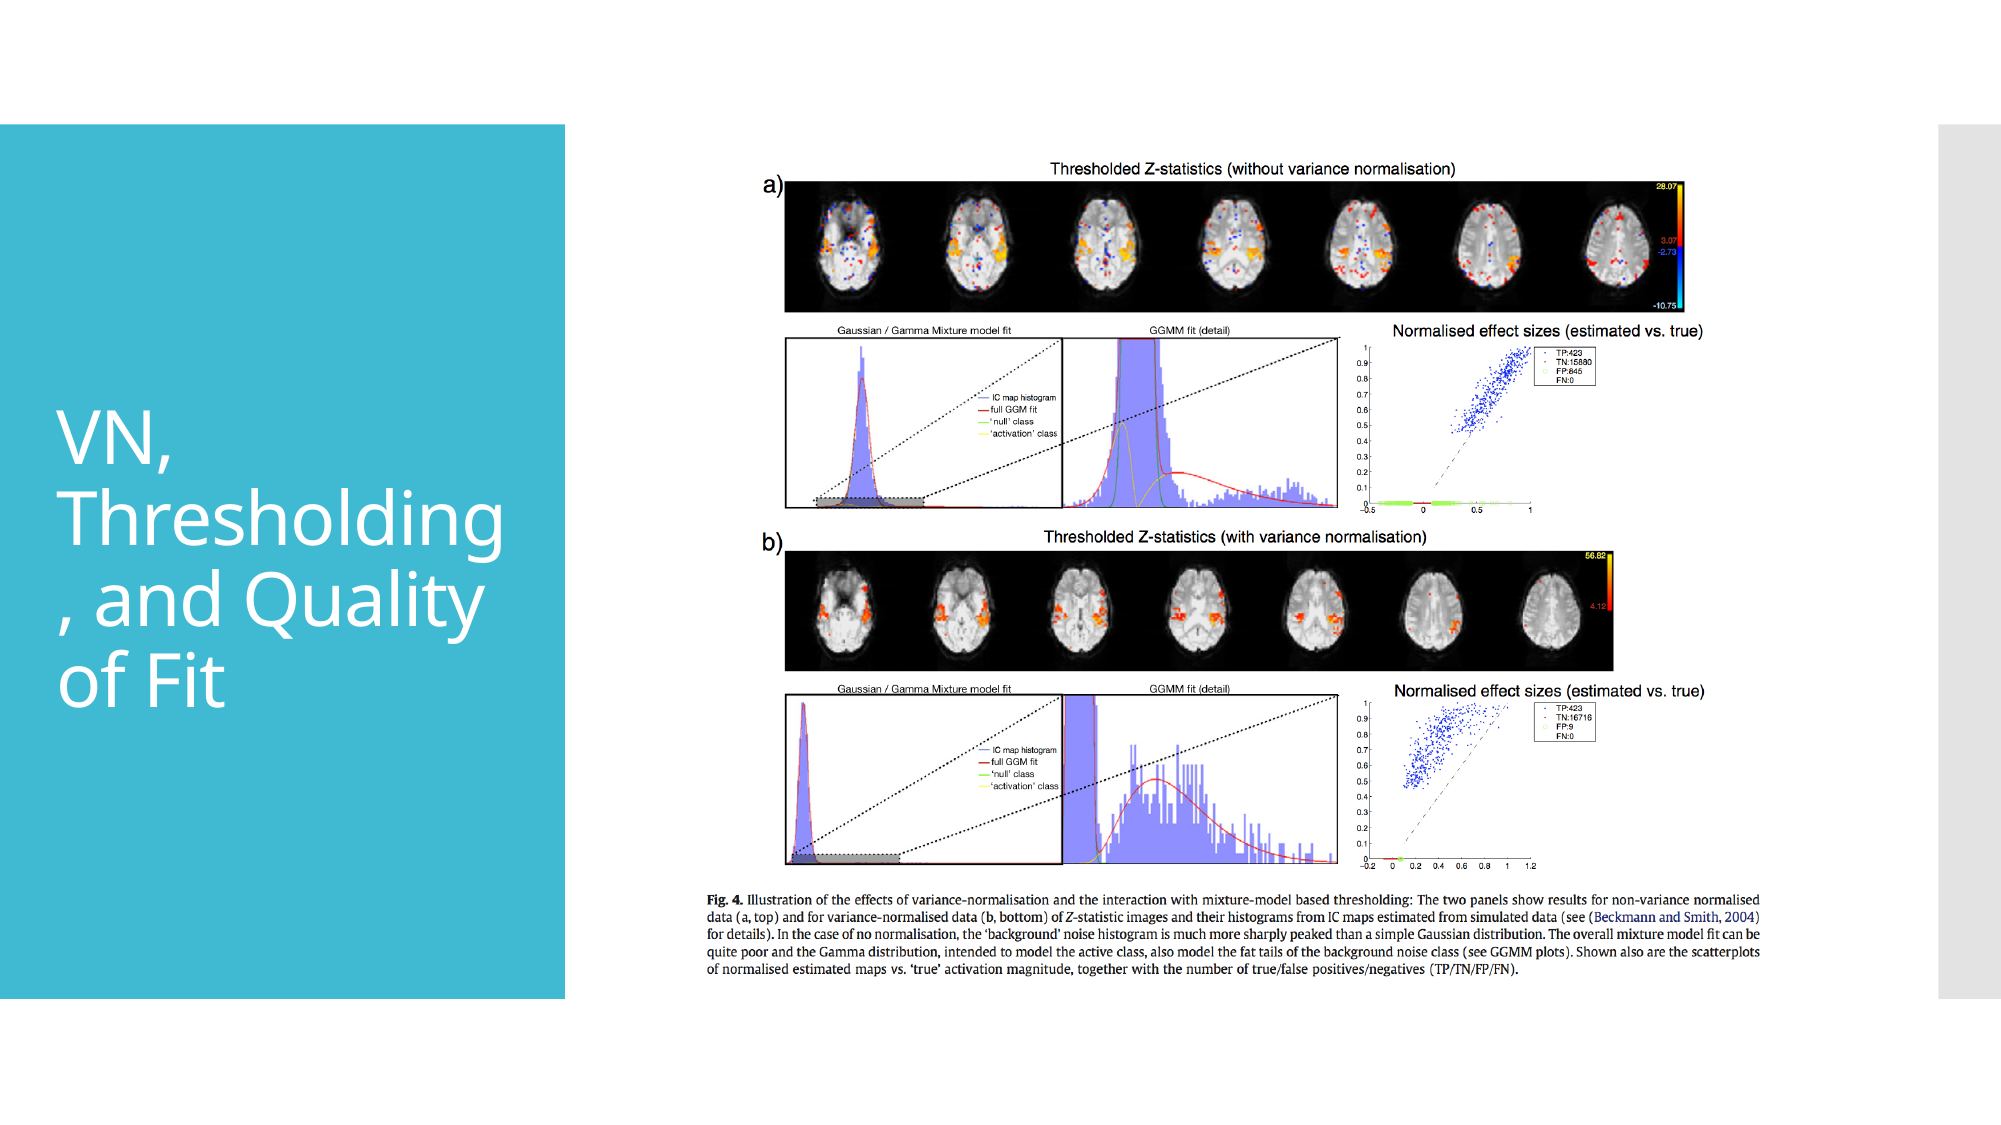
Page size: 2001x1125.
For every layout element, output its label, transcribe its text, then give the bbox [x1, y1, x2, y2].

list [701, 141, 1768, 982]
title VN, Thresholding, and Quality of Fit [41, 184, 525, 940]
